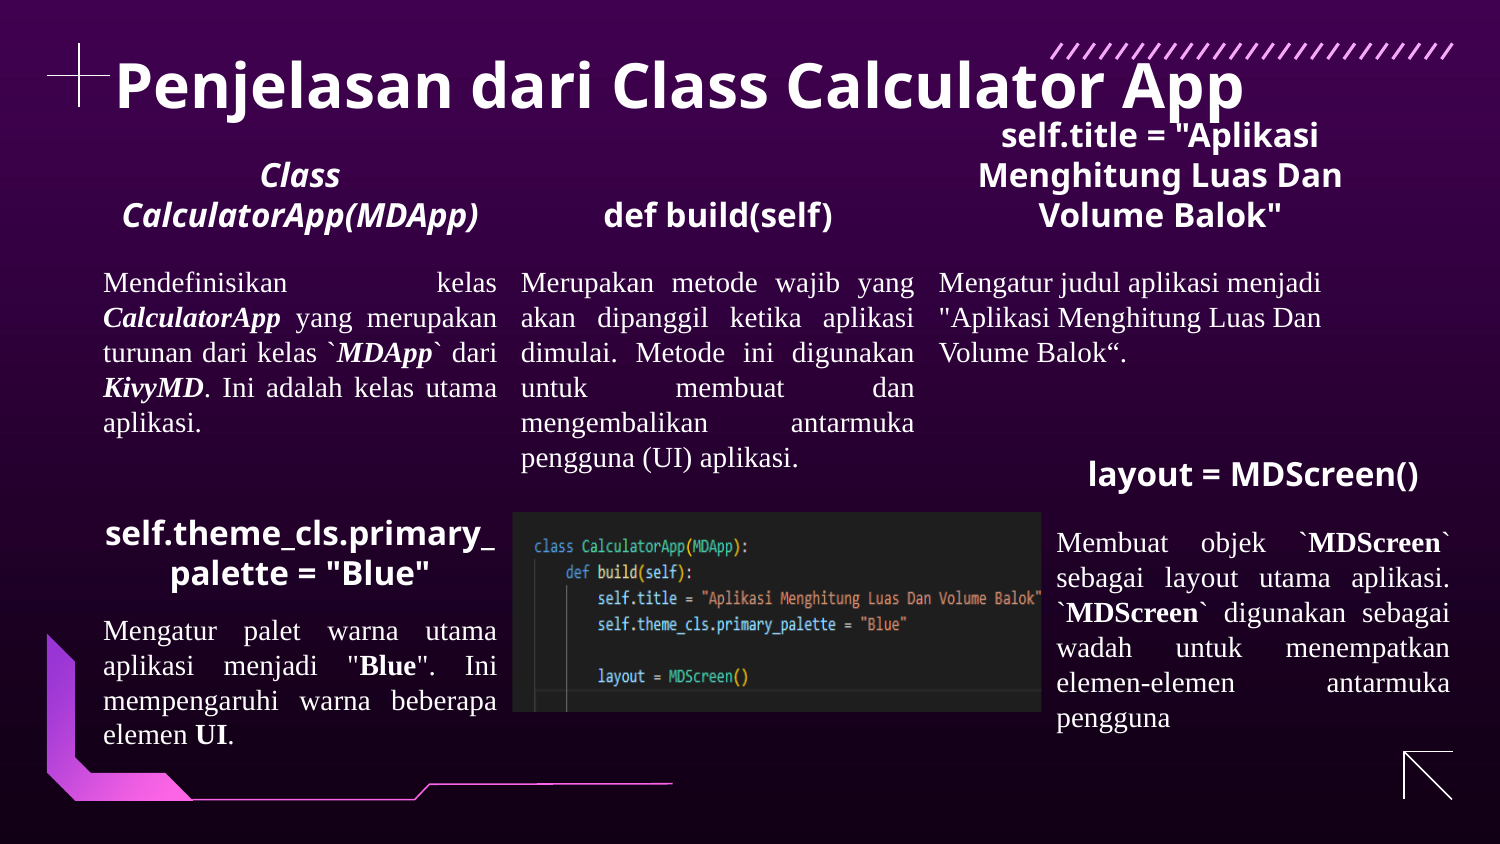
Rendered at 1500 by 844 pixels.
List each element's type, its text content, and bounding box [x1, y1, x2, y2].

text_box Membuat objek `MDScreen` sebagai layout utama aplikasi. `MDScreen` digunakan sebagai wadah untuk menempatkan elemen-elemen antarmuka pengguna [1041, 508, 1466, 741]
text_box Mengatur palet warna utama aplikasi menjadi "Blue". Ini mempengaruhi warna beberapa elemen UI. [88, 596, 513, 758]
subtitle Mendefinisikan kelas CalculatorApp yang merupakan turunan dari kelas `MDApp` dari KivyMD. Ini adalah kelas utama aplikasi. [88, 248, 505, 488]
subtitle Merupakan metode wajib yang akan dipanggil ketika aplikasi dimulai. Metode ini digunakan untuk membuat dan mengembalikan antarmuka pengguna (UI) aplikasi. [505, 248, 931, 488]
subtitle self.title = "Aplikasi Menghitung Luas Dan Volume Balok" [923, 132, 1398, 249]
text_box self.theme_cls.primary_palette = "Blue" [88, 490, 513, 596]
text_box layout = MDScreen() [1041, 434, 1466, 508]
title Penjelasan dari Class Calculator App [99, 31, 1401, 125]
picture [0, 0, 1500, 844]
subtitle def build(self) [505, 132, 923, 248]
subtitle Mengatur judul aplikasi menjadi "Aplikasi Menghitung Luas Dan Volume Balok“. [923, 249, 1382, 411]
subtitle Class CalculatorApp(MDApp) [88, 132, 505, 248]
